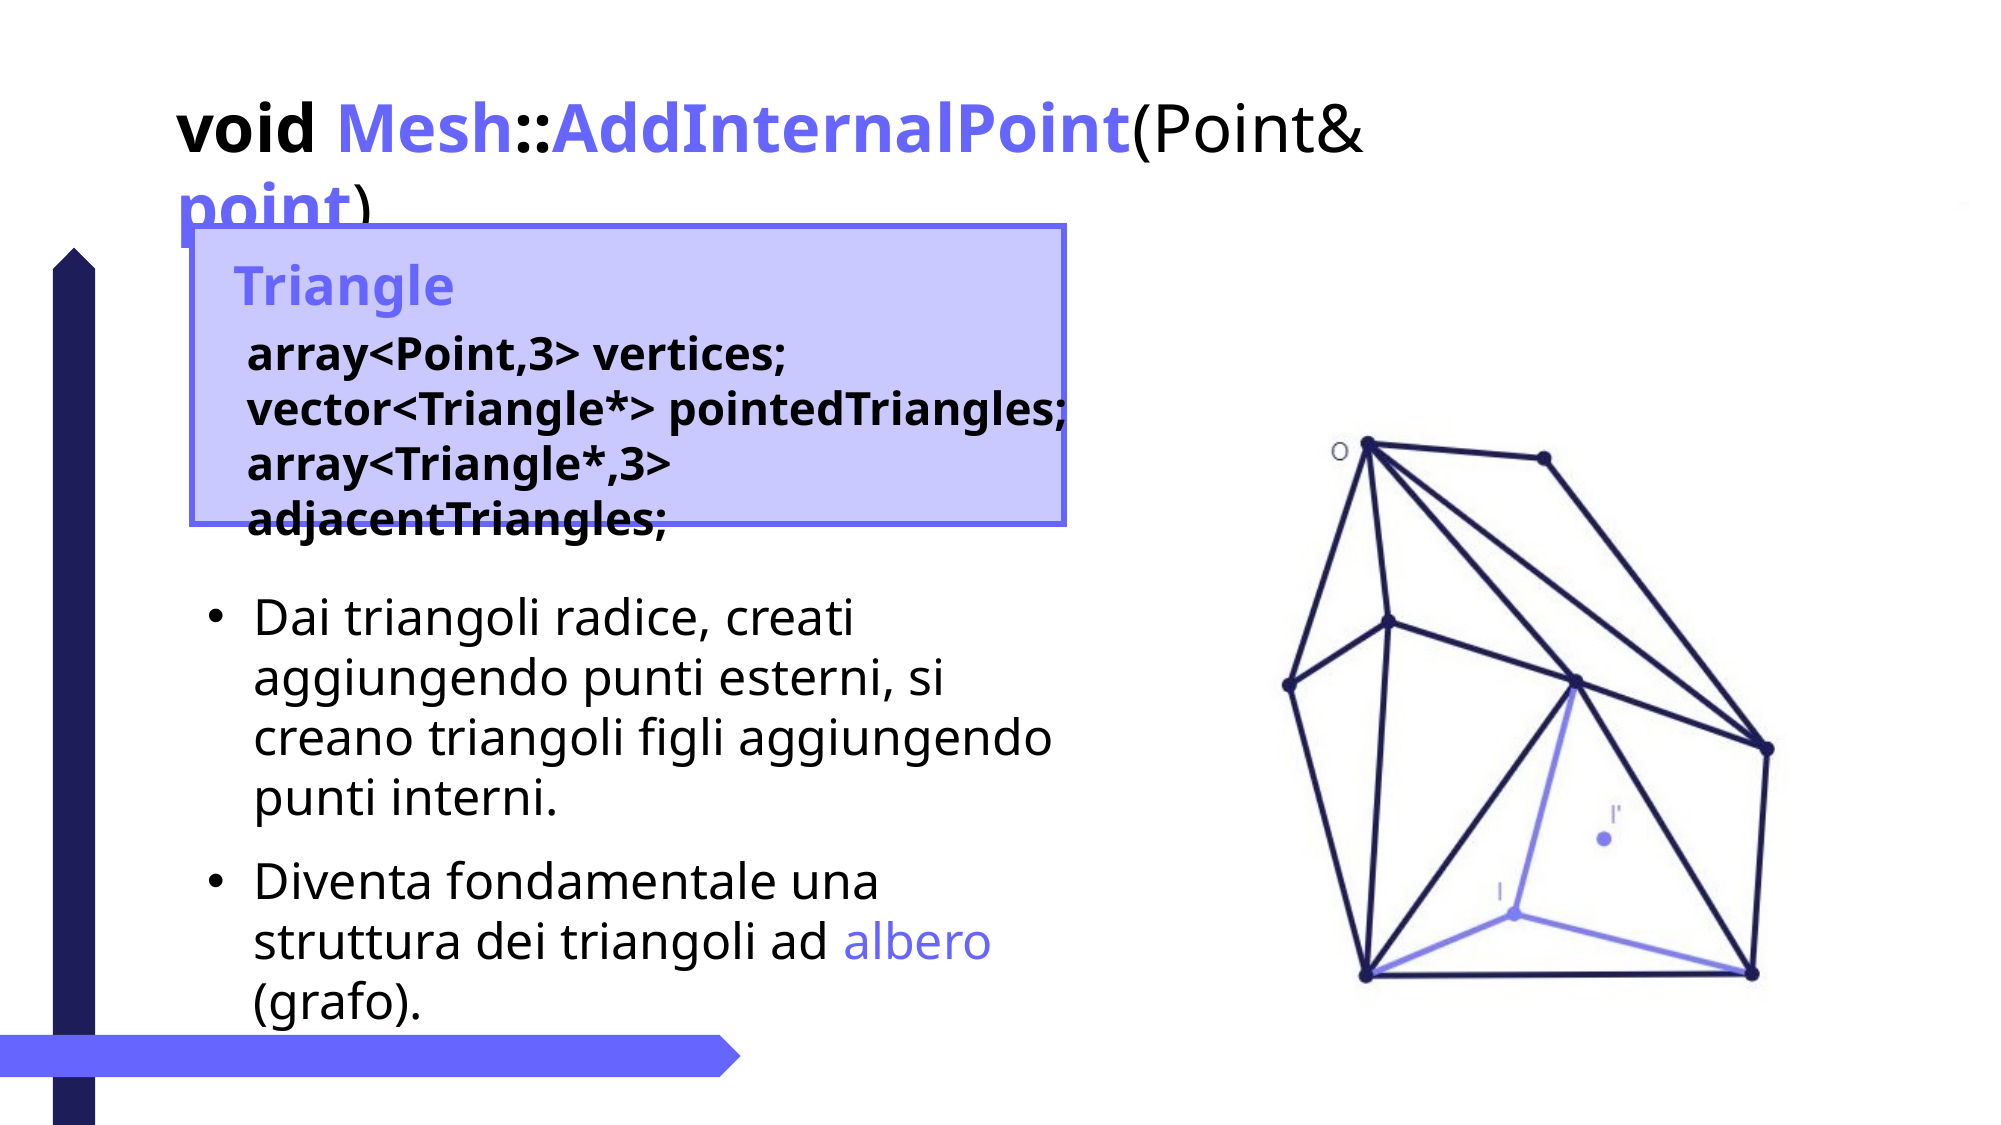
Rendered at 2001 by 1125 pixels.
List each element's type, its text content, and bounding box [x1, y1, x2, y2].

text_box Triangle [219, 244, 707, 324]
text_box [0, 1033, 743, 1079]
text_box Dai triangoli radice, creati aggiungendo punti esterni, si creano triangoli figli aggiungendo punti interni. Diventa fondamentale una struttura dei triangoli ad albero (grafo). [192, 577, 989, 1038]
text_box [51, 1079, 97, 1125]
picture [989, 202, 1970, 1125]
text_box [51, 246, 97, 1033]
text_box [191, 225, 989, 525]
text_box array<Point,3> vertices; vector<Triangle*> pointedTriangles; array<Triangle*,3> adjacentTriangles; [231, 317, 989, 552]
text_box void Mesh::AddInternalPoint(Point& point) [161, 78, 1437, 254]
